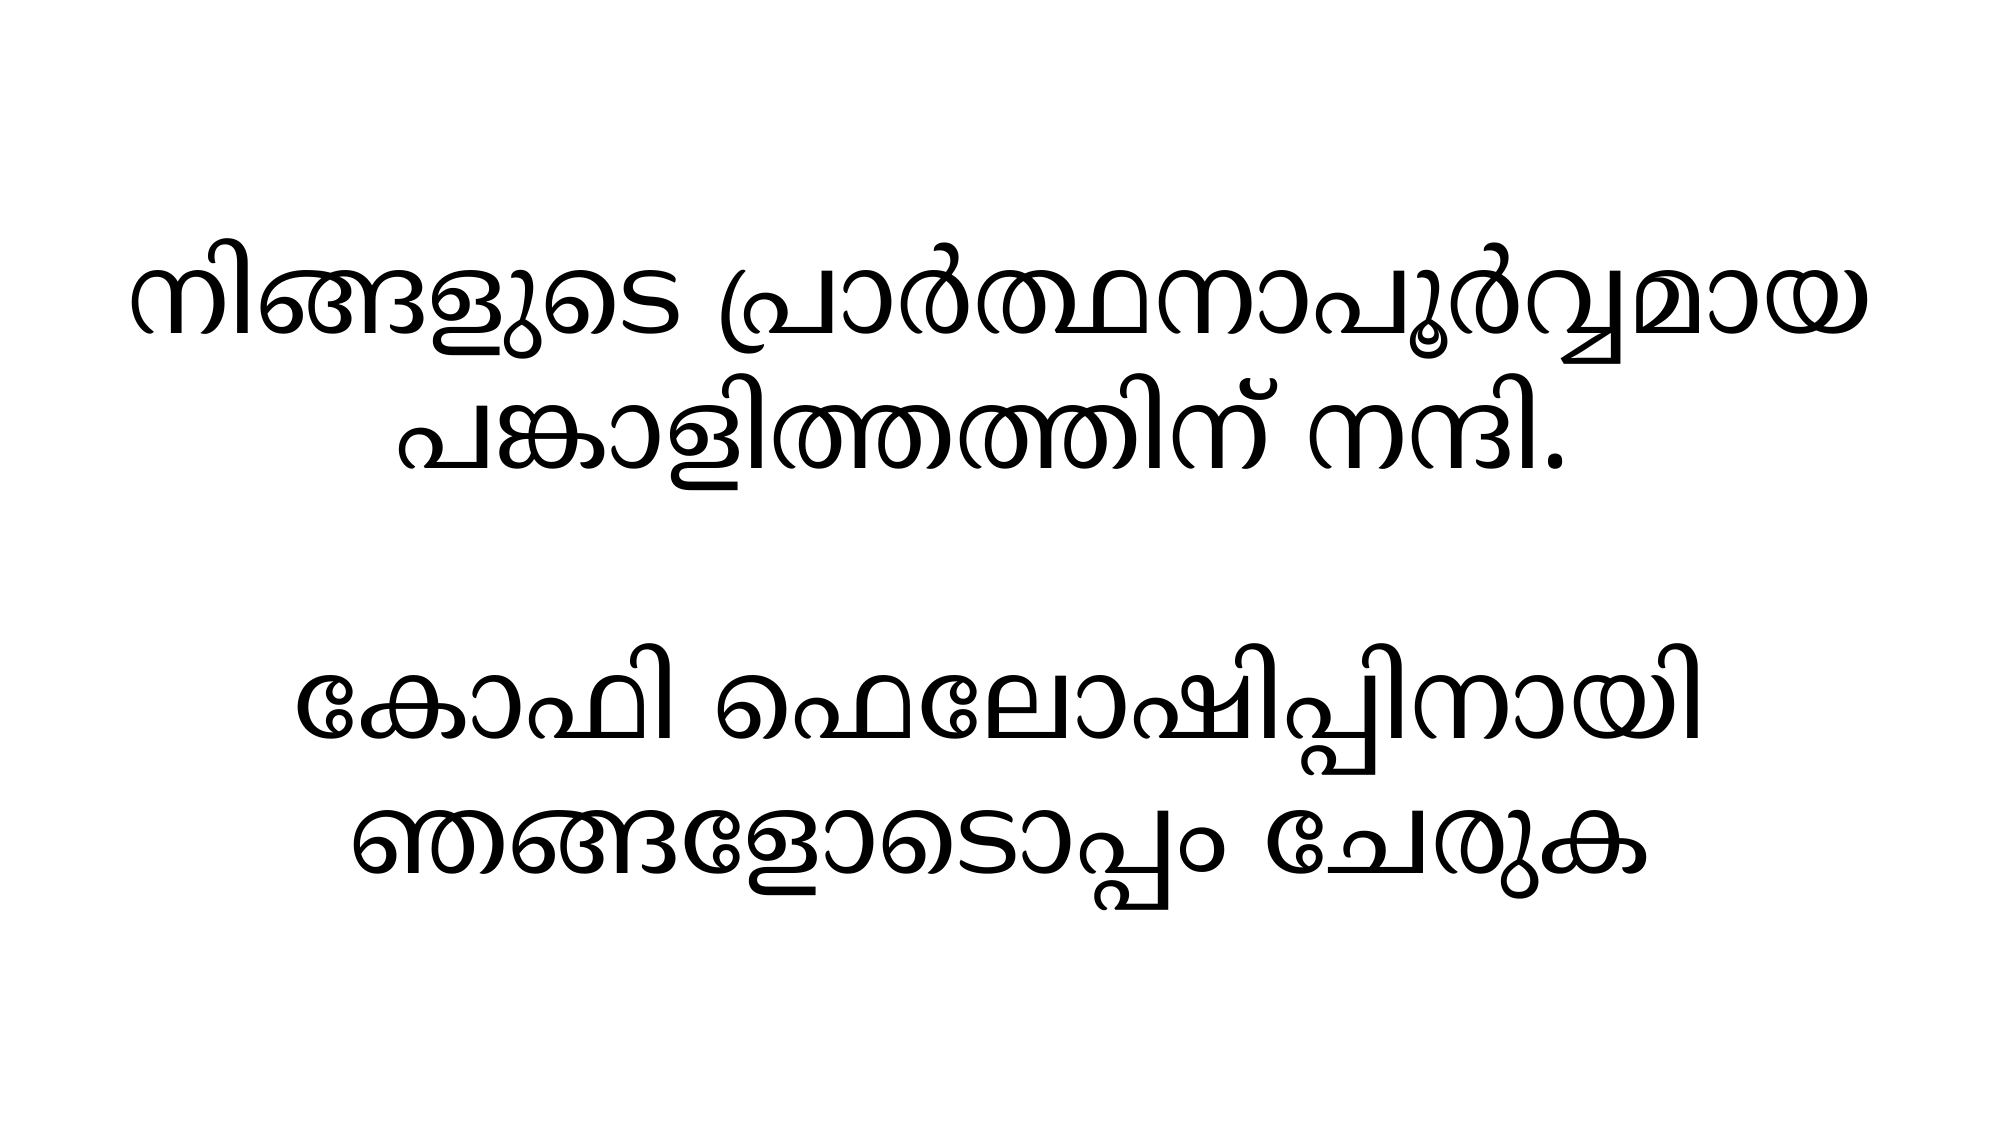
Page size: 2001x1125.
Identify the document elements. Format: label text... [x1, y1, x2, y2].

text_box നിങ്ങളുടെ പ്രാർത്ഥനാപൂർവ്വമായ പങ്കാളിത്തത്തിന് നന്ദി. കോഫി ഫെലോഷിപ്പിനായി ഞങ്ങളോടൊപ്പം ചേരുക [0, 214, 2000, 904]
